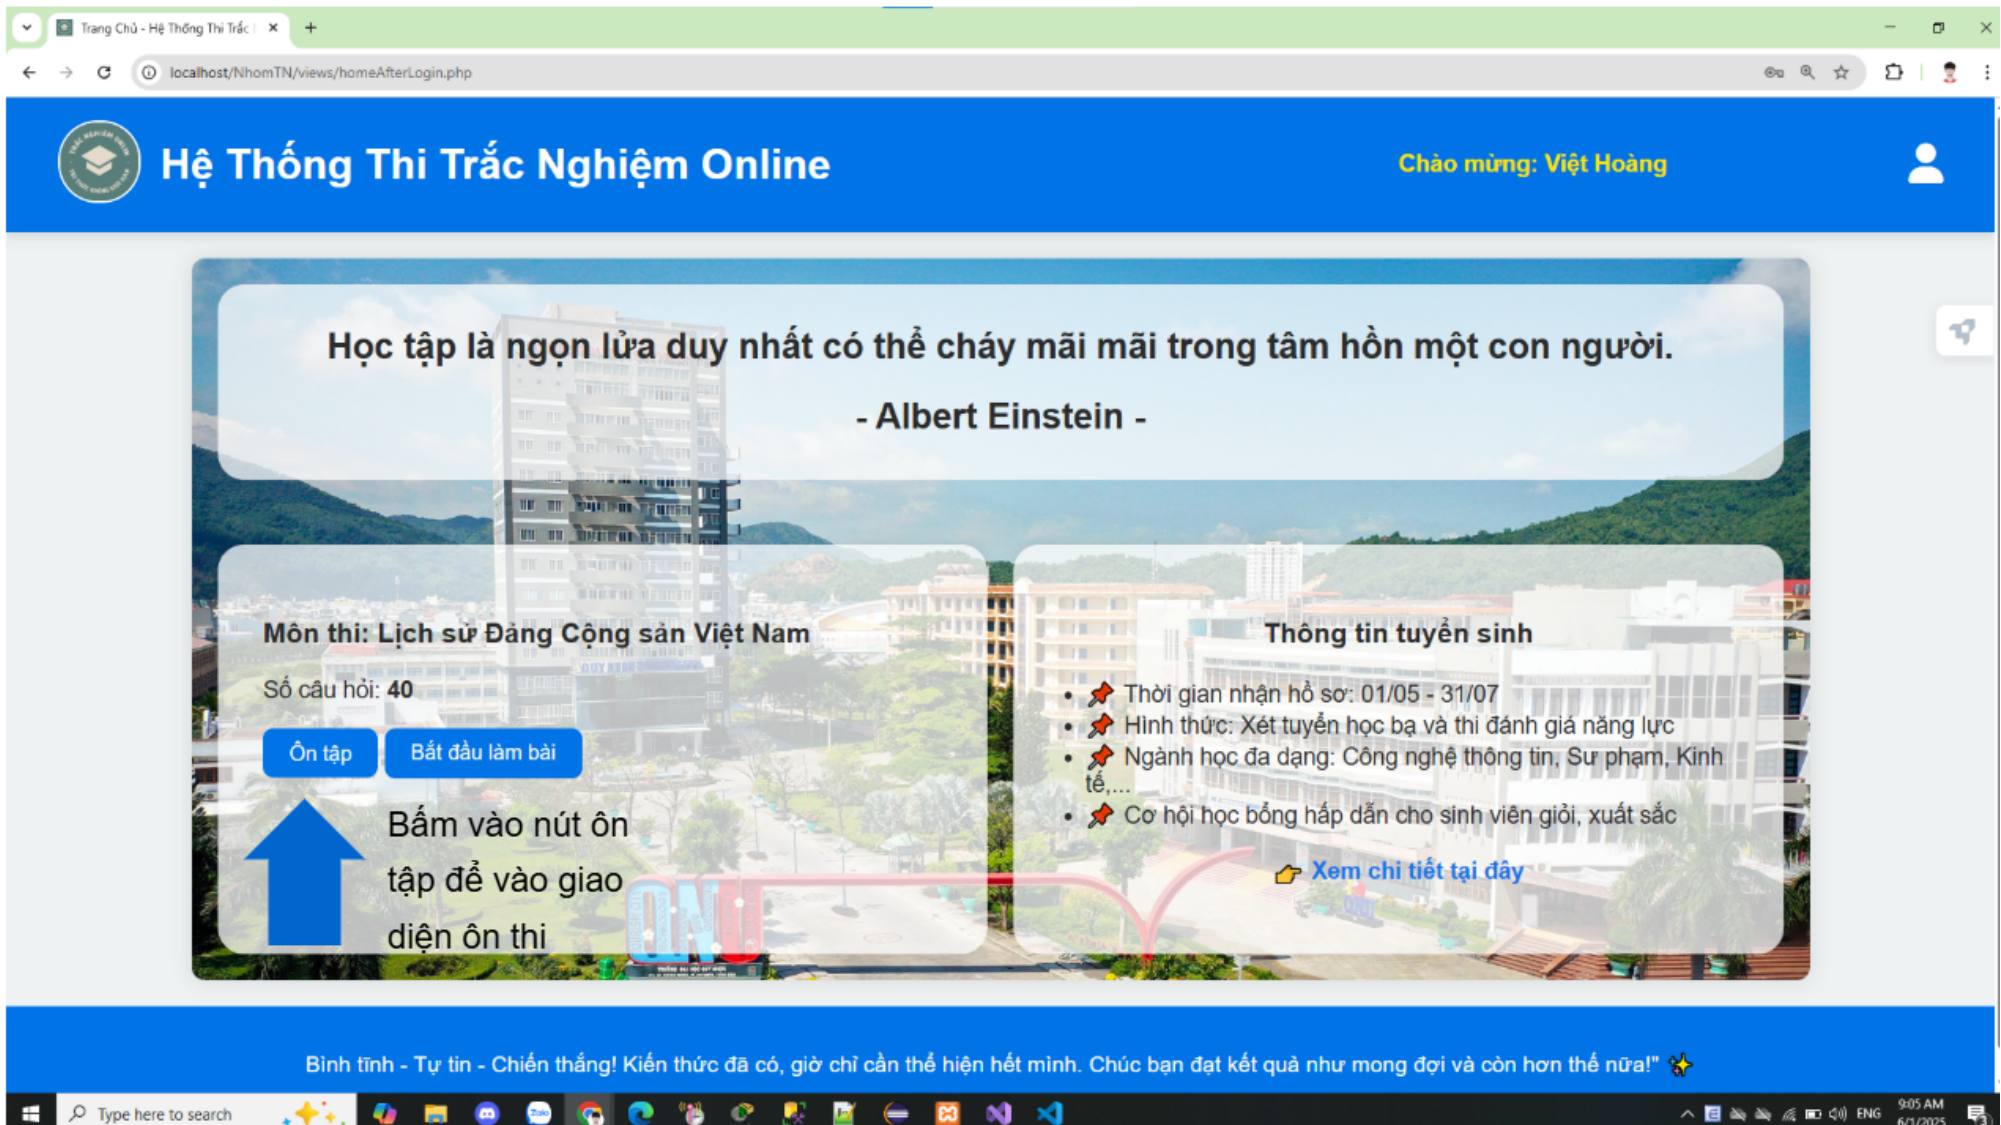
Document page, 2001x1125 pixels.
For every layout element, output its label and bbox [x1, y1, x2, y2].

list [0, 0, 2000, 1125]
